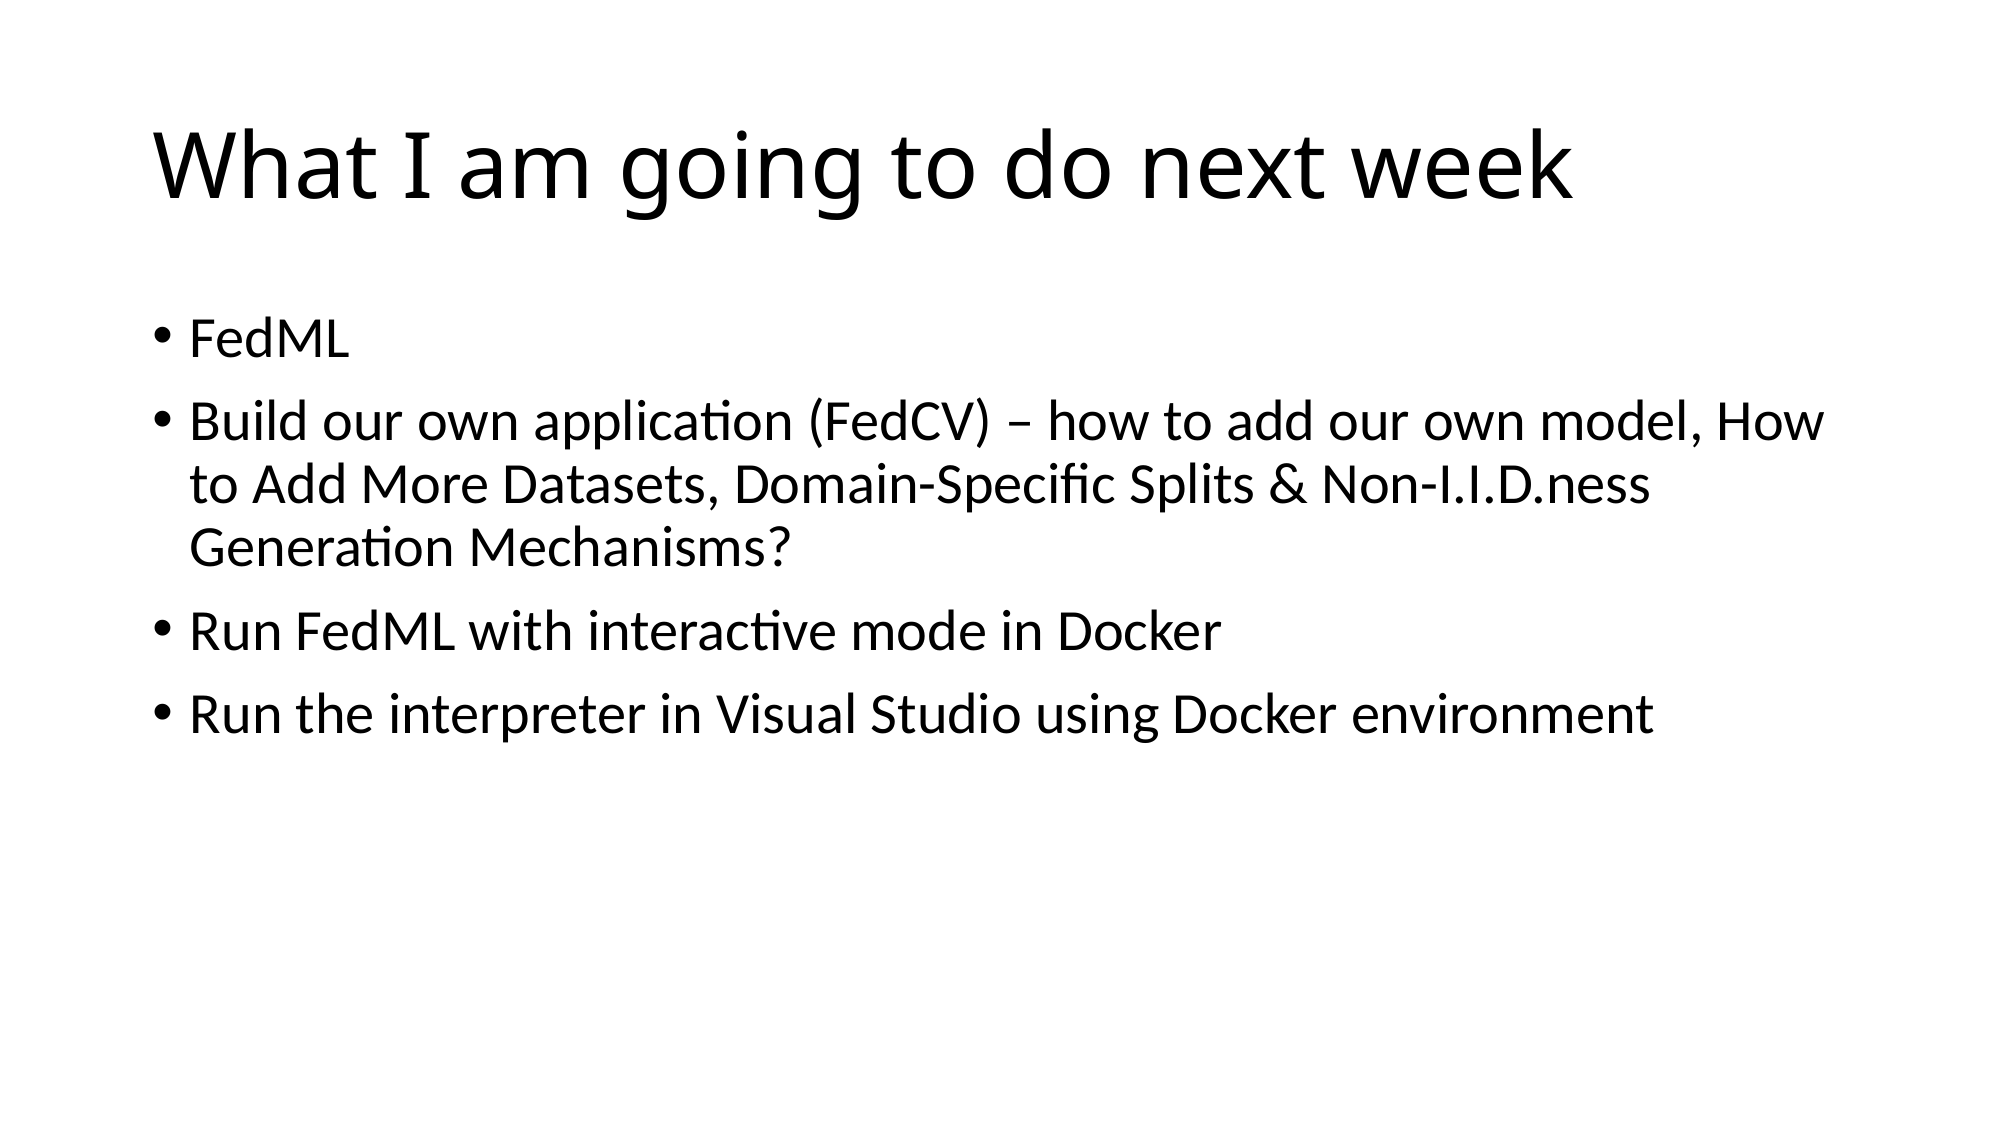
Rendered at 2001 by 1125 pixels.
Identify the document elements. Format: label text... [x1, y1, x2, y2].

title What I am going to do next week [137, 59, 1863, 278]
list FedML Build our own application (FedCV) – how to add our own model, How to Add More Datasets, Domain-Specific Splits & Non-I.I.D.ness Generation Mechanisms? Run FedML with interactive mode in Docker Run the interpreter in Visual Studio using Docker environment [137, 299, 1863, 1014]
